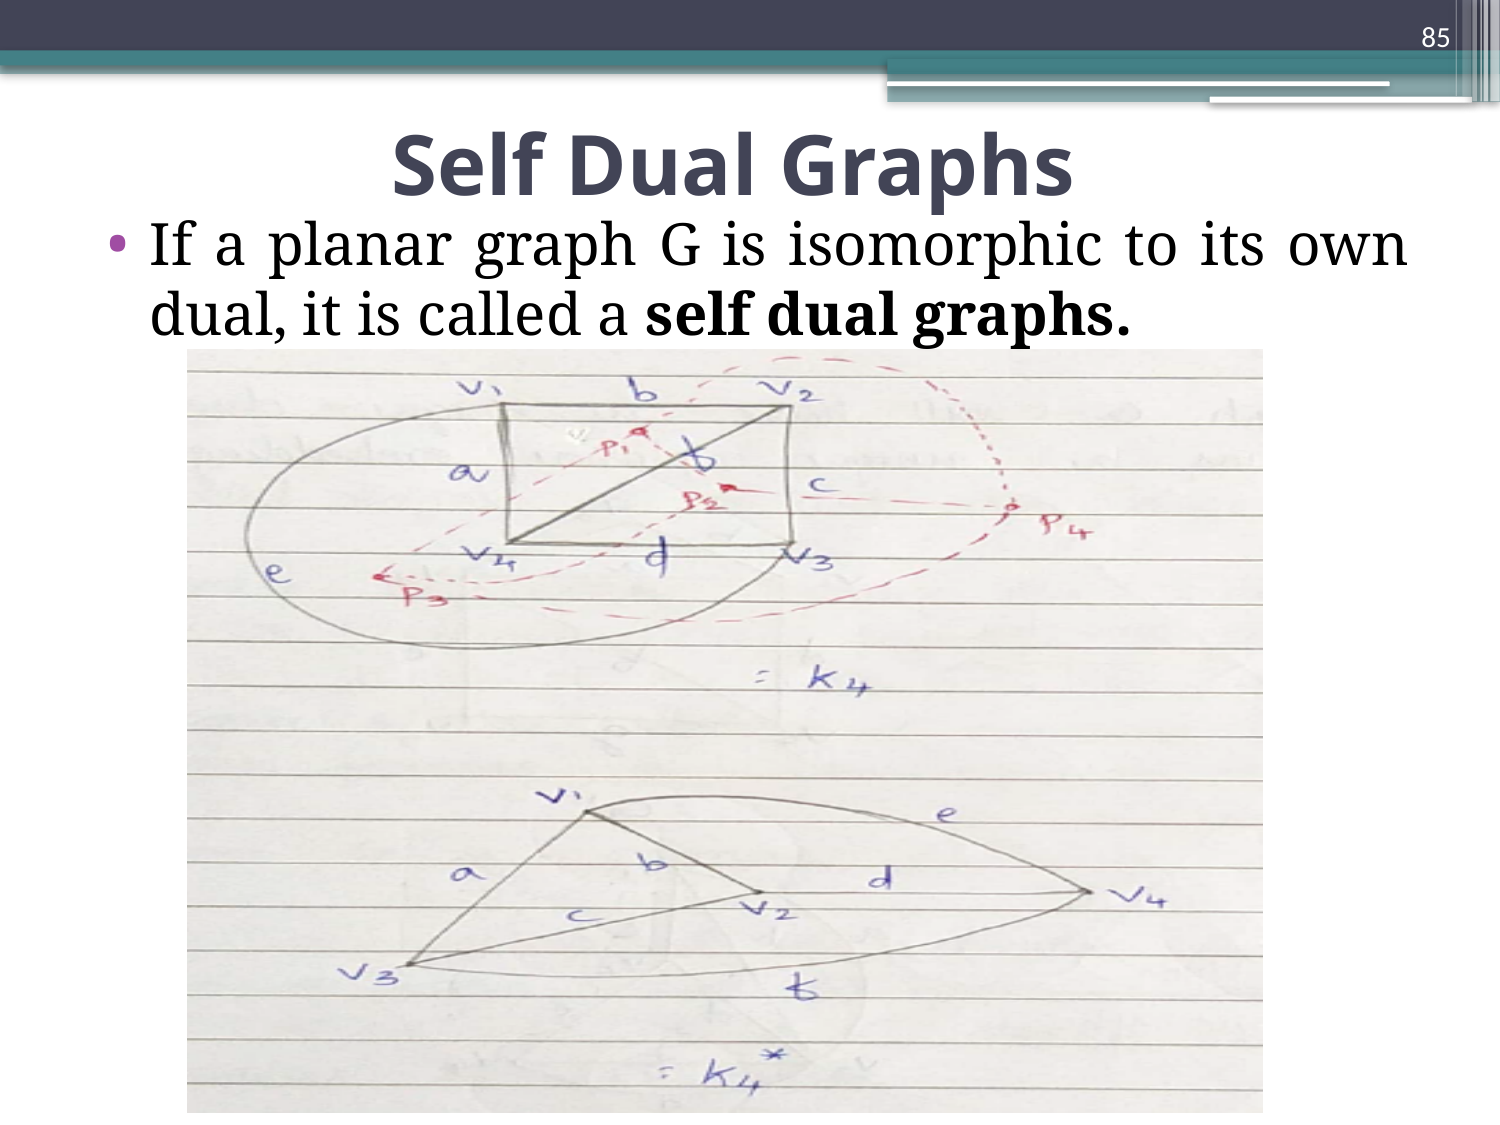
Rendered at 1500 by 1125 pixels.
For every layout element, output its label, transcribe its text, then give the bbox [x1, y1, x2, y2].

picture [187, 349, 1263, 1113]
title Self Dual Graphs [58, 74, 1409, 250]
list If a planar graph G is isomorphic to its own dual, it is called a self dual graphs. [75, 200, 1425, 910]
slide_number 85 [1340, 0, 1466, 61]
